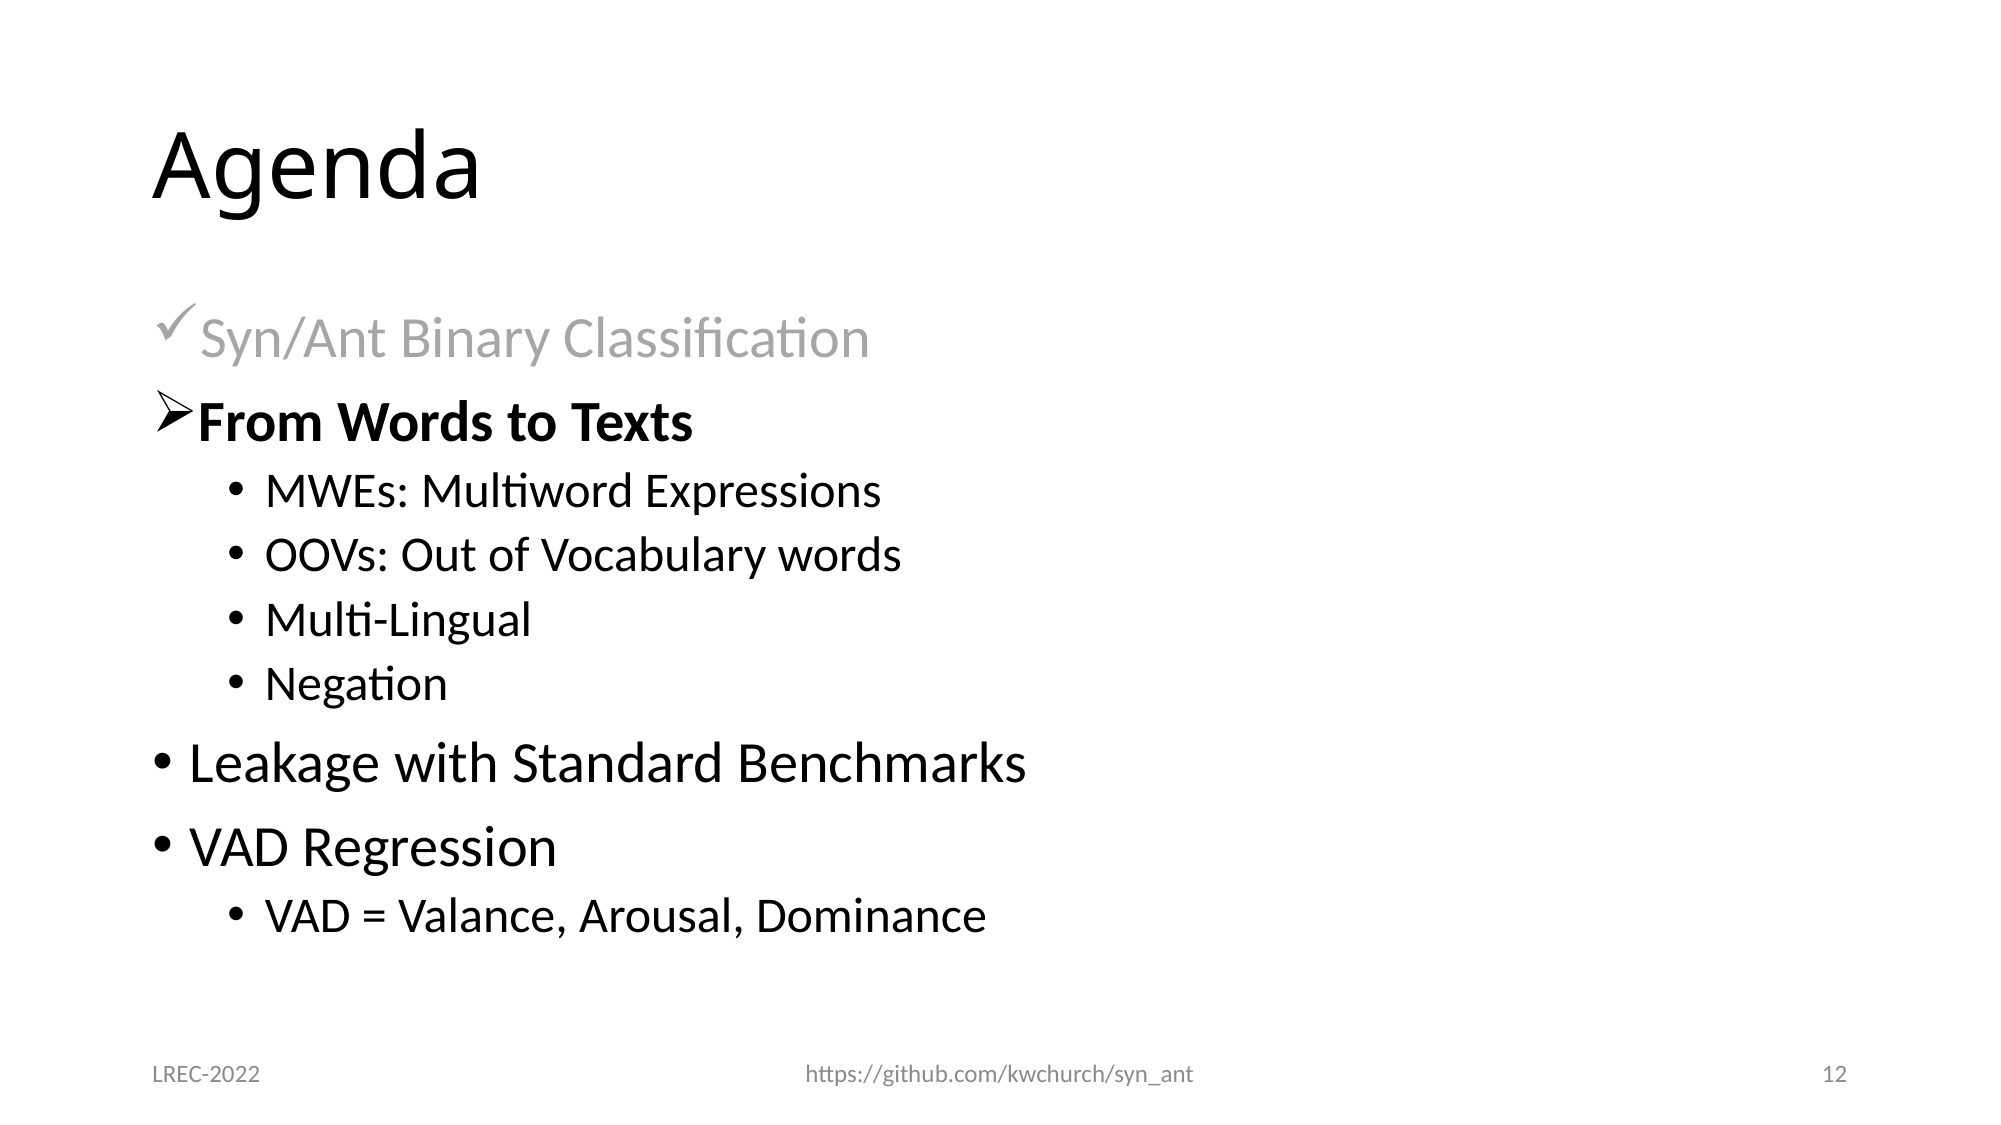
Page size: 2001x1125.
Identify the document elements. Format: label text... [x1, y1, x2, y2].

list Syn/Ant Binary Classification From Words to Texts MWEs: Multiword Expressions OOVs: Out of Vocabulary words Multi-Lingual Negation Leakage with Standard Benchmarks VAD Regression VAD = Valance, Arousal, Dominance [137, 299, 1863, 1014]
slide_number LREC-2022 [137, 1042, 588, 1103]
footer https://github.com/kwchurch/syn_ant [662, 1042, 1338, 1103]
title Agenda [137, 59, 1863, 278]
slide_number 12 [1412, 1042, 1863, 1103]
